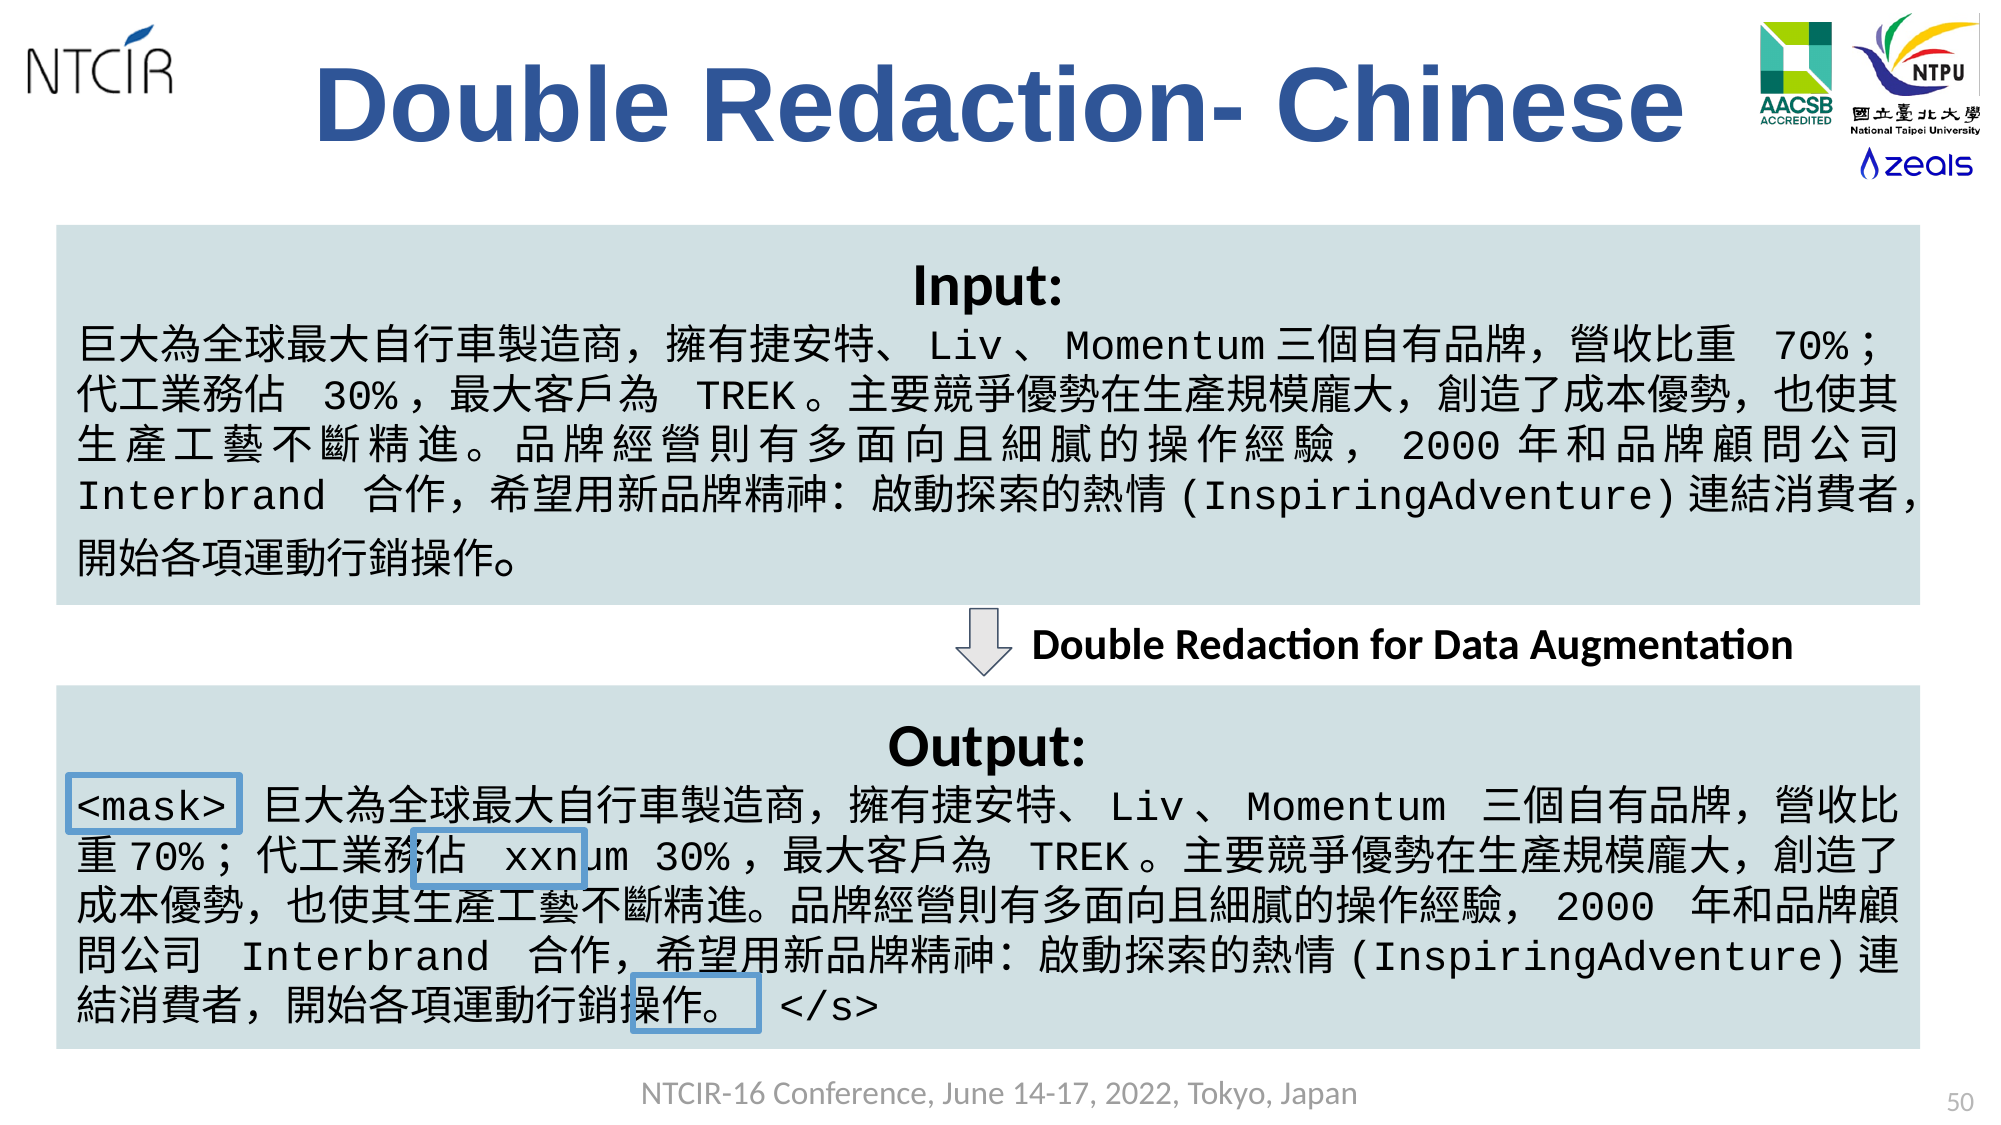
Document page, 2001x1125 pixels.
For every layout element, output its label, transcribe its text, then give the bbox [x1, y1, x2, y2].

text_box Output: <mask> 巨大為全球最大自行車製造商，擁有捷安特、Liv、Momentum 三個自有品牌，營收比重70%；代工業務佔 xxnum 30%，最大客戶為 TREK。主要競爭優勢在生產規模龐大，創造了成本優勢，也使其生產工藝不斷精進。品牌經營則有多面向且細膩的操作經驗，2000 年和品牌顧問公司 Interbrand 合作，希望用新品牌精神：啟動探索的熱情(InspiringAdventure)連結消費者，開始各項運動行銷操作。 </s> [56, 685, 1921, 1049]
picture [1851, 13, 1982, 193]
title Double Redaction- Chinese [0, 18, 2000, 198]
picture [5, 0, 192, 162]
text_box NTCIR-16 Conference, June 14-17, 2022, Tokyo, Japan [493, 1047, 1507, 1125]
text_box [68, 775, 240, 832]
slide_number 50 [1829, 1063, 1995, 1120]
text_box [956, 608, 1011, 676]
text_box [633, 974, 759, 1032]
text_box Double Redaction for Data Augmentation [1011, 595, 1947, 689]
text_box [413, 830, 585, 887]
picture [1755, 22, 1834, 127]
text_box Input: 巨大為全球最大自行車製造商，擁有捷安特、Liv、Momentum三個自有品牌，營收比重 70%；代工業務佔 30%，最大客戶為 TREK。主要競爭優勢在生產規模龐大，創造了成本優勢，也使其生產工藝不斷精進。品牌經營則有多面向且細膩的操作經驗，2000年和品牌顧問公司 Interbrand 合作，希望用新品牌精神：啟動探索的熱情(InspiringAdventure)連結消費者，開始各項運動行銷操作。 [56, 224, 1921, 605]
